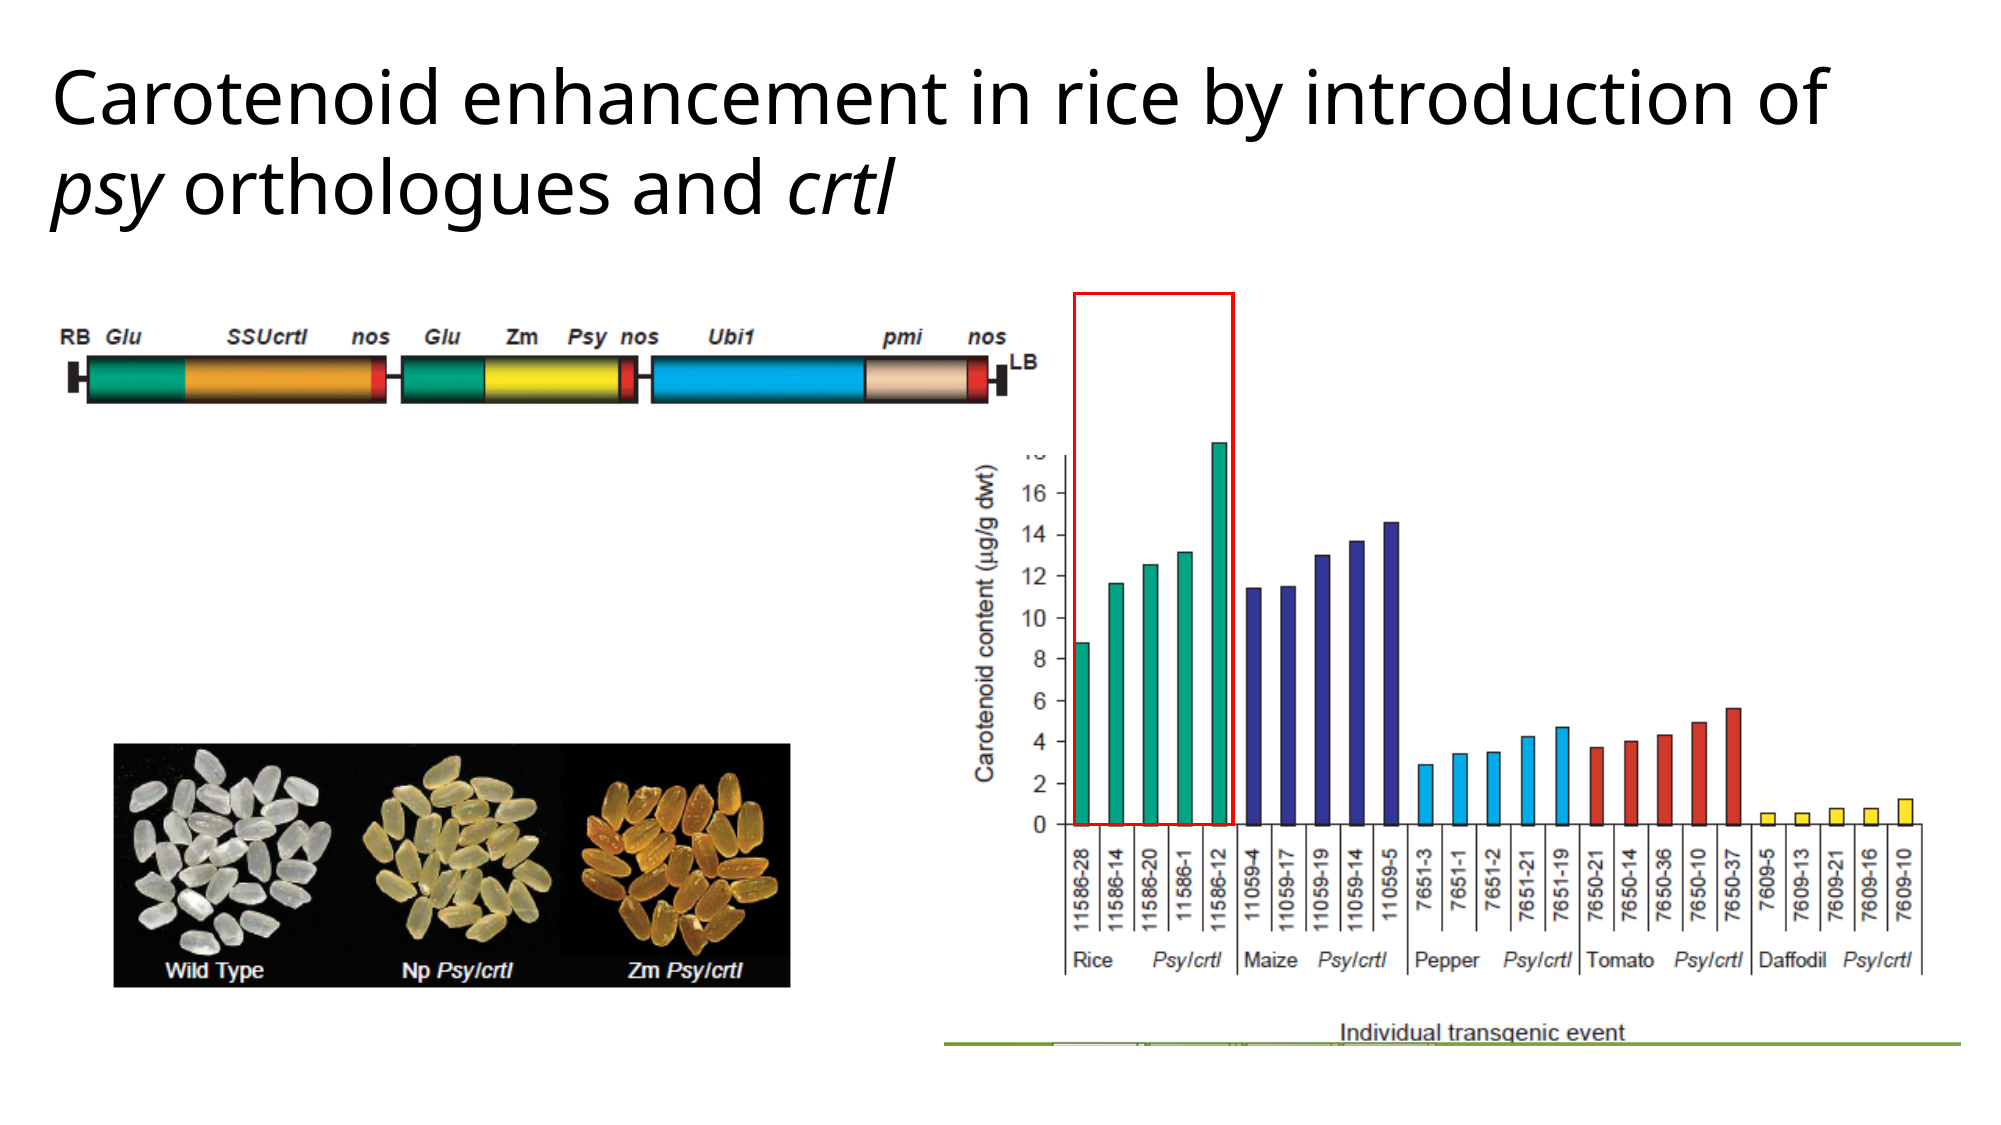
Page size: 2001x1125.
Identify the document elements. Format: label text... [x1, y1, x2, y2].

text_box [1074, 293, 1234, 392]
picture [43, 297, 1962, 1046]
text_box Carotenoid enhancement in rice by introduction of psy orthologues and crtl [44, 41, 1922, 237]
picture [103, 734, 821, 1015]
